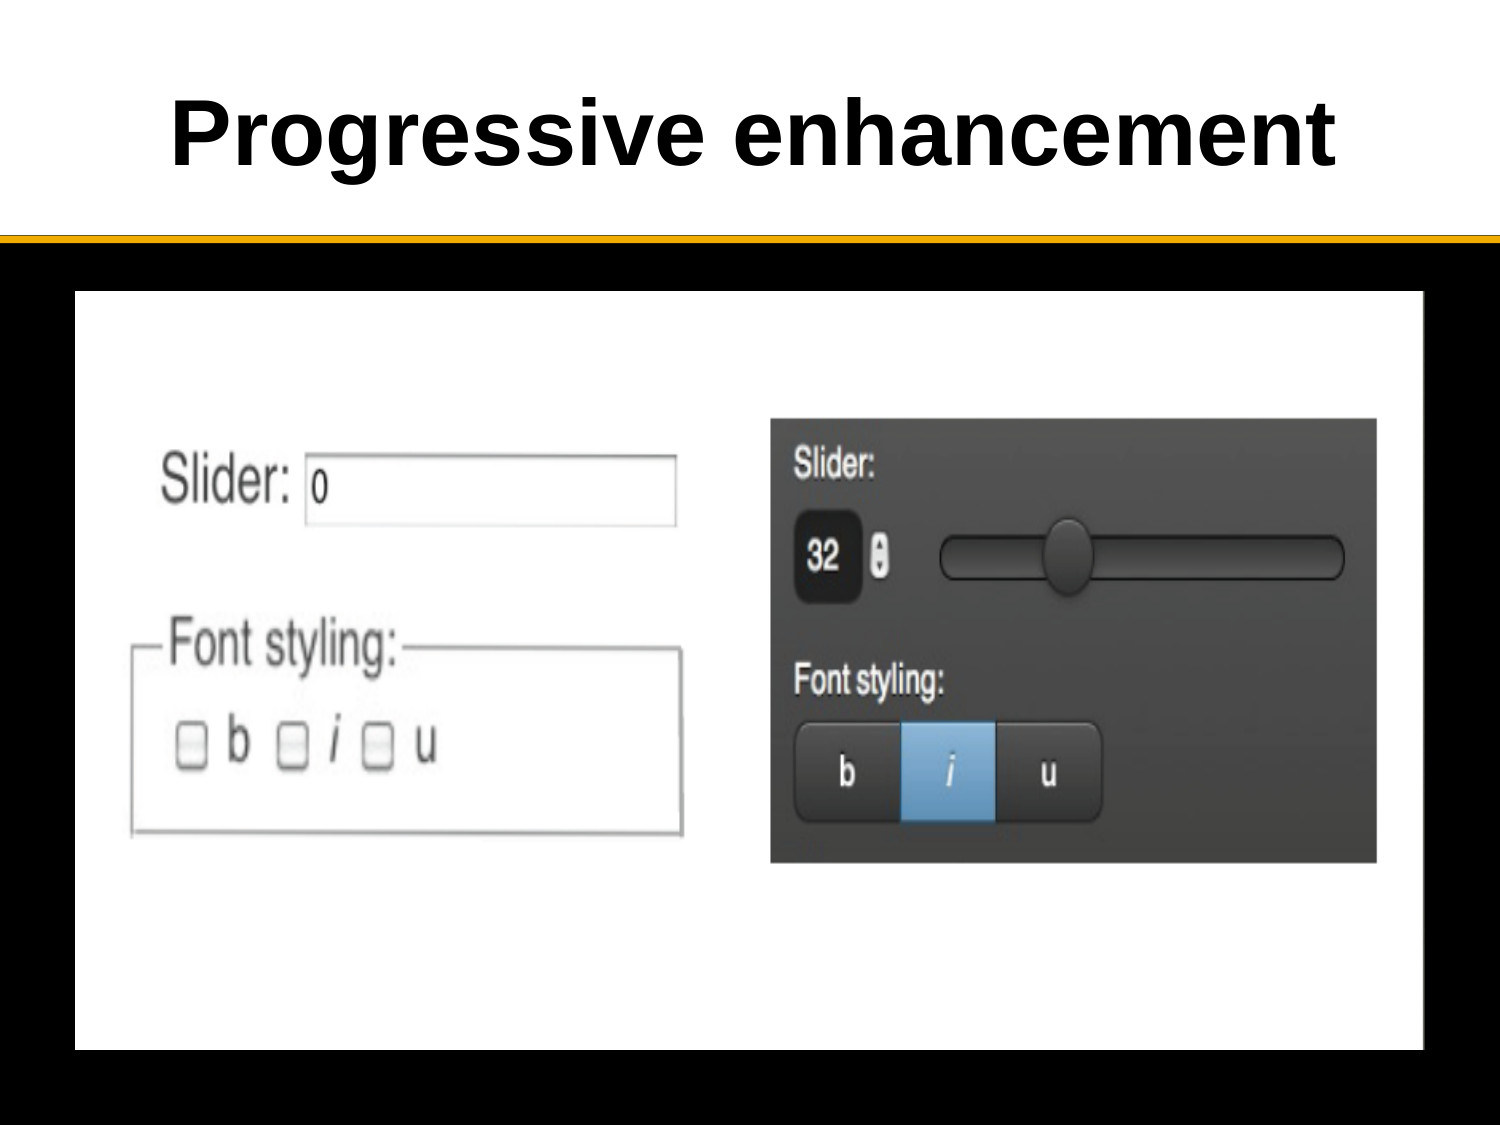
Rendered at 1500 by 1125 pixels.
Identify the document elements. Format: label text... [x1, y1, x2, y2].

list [74, 291, 1425, 1050]
title Progressive enhancement [75, 25, 1425, 231]
